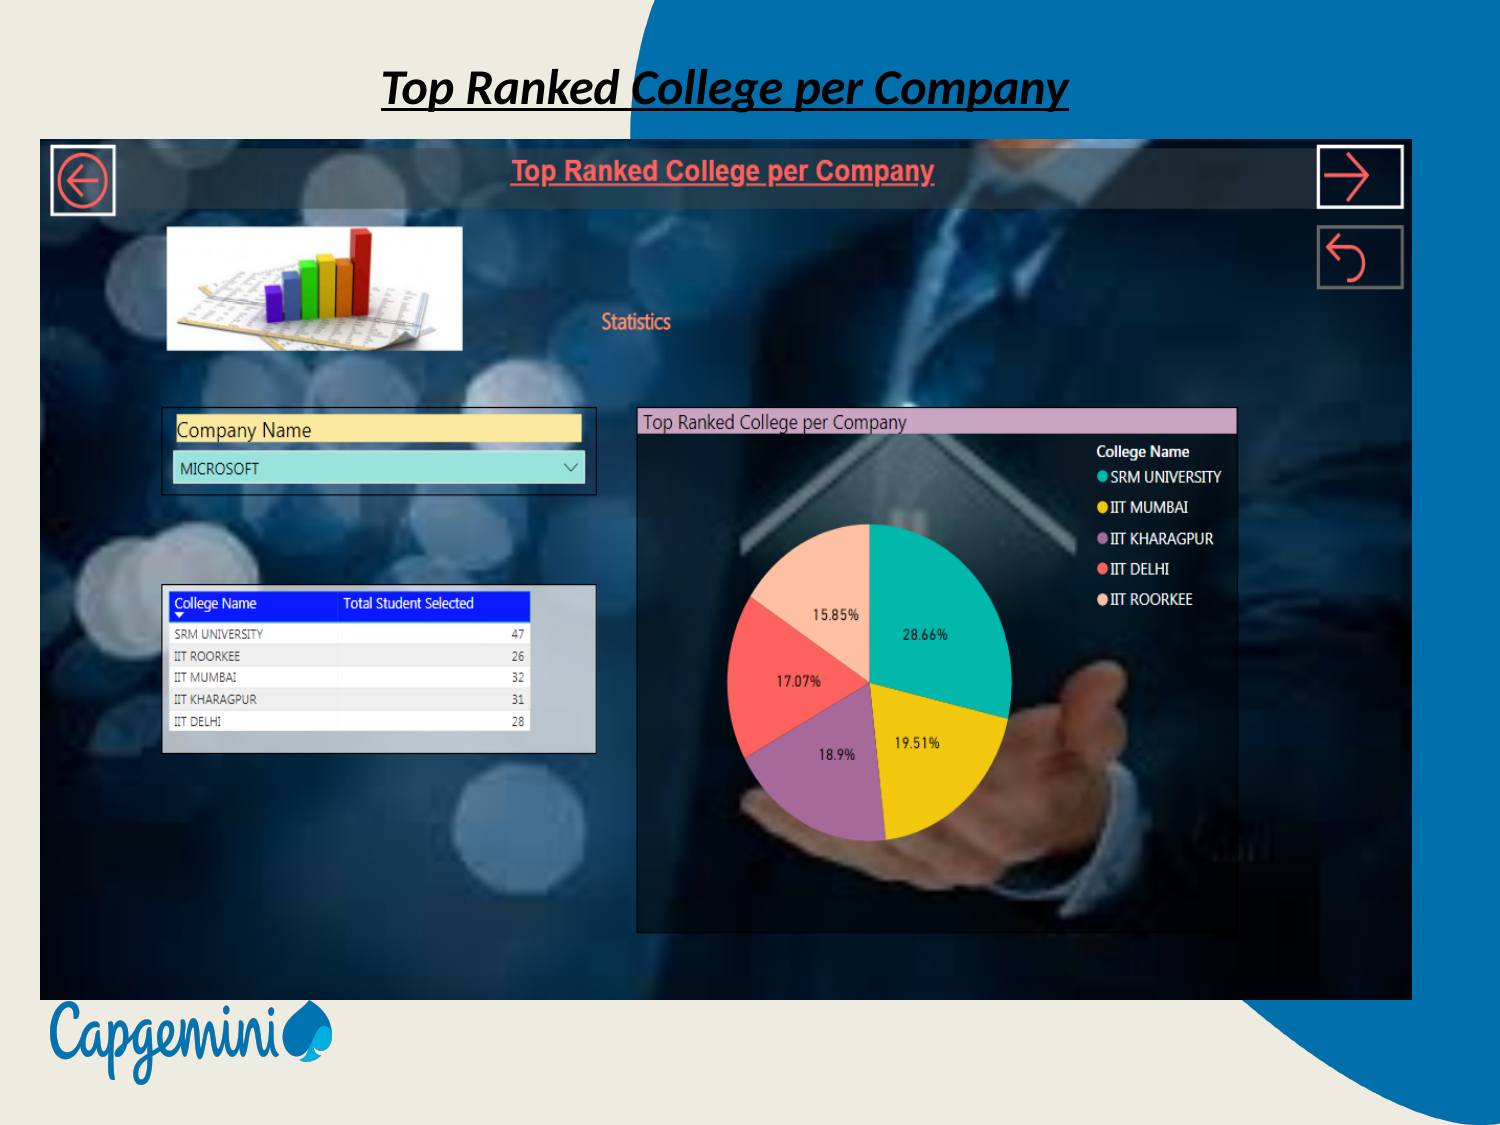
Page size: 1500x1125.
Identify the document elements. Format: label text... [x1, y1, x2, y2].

picture [40, 0, 1500, 1125]
picture [50, 1042, 147, 1085]
picture [163, 1027, 169, 1041]
picture [114, 1028, 122, 1051]
picture [139, 1061, 147, 1079]
text_box Top Ranked College per Company [237, 47, 1213, 122]
